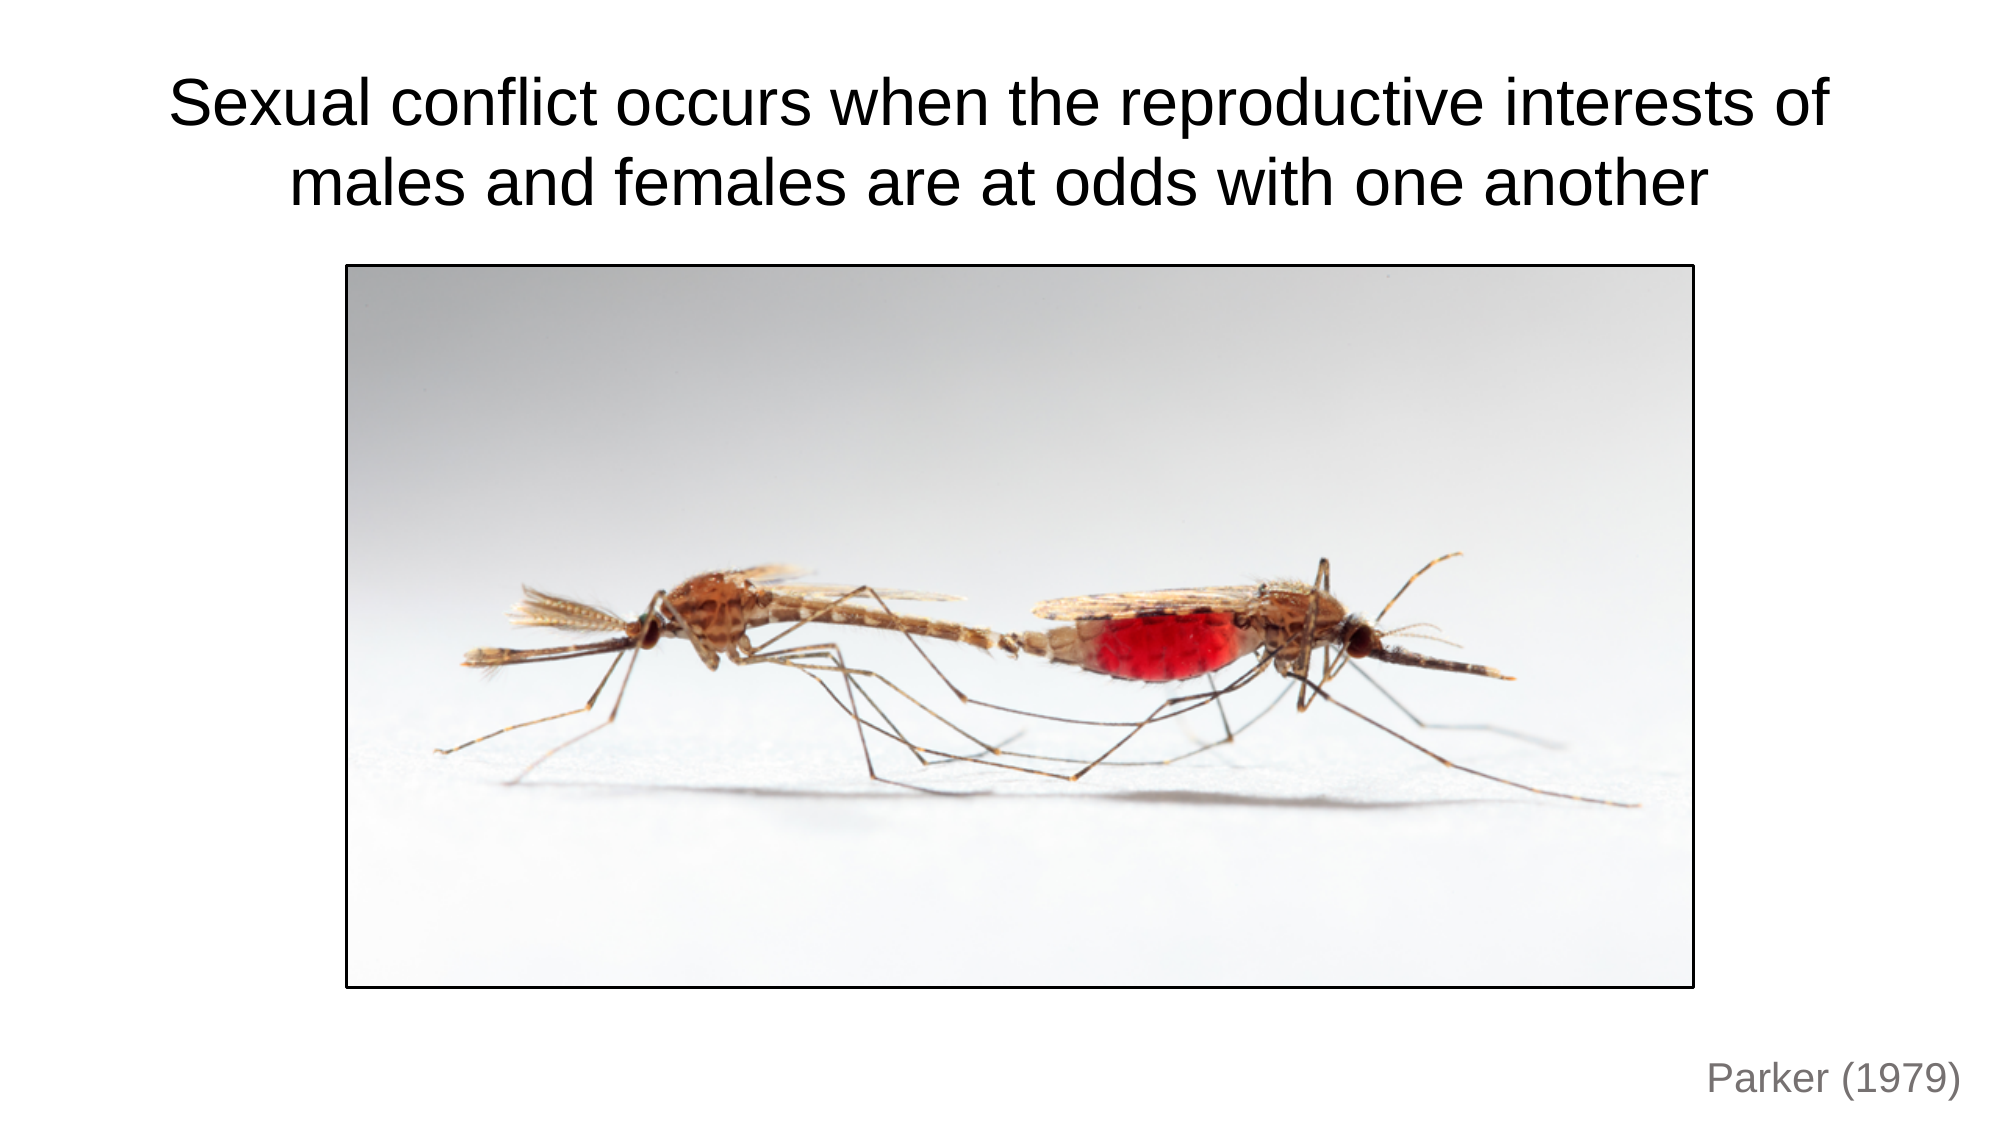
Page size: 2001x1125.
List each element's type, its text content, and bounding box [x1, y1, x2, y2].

text_box Parker (1979) [1691, 1043, 1994, 1108]
text_box Sexual conflict occurs when the reproductive interests of males and females are at odds with one another [134, 51, 1866, 227]
picture [347, 267, 1692, 986]
